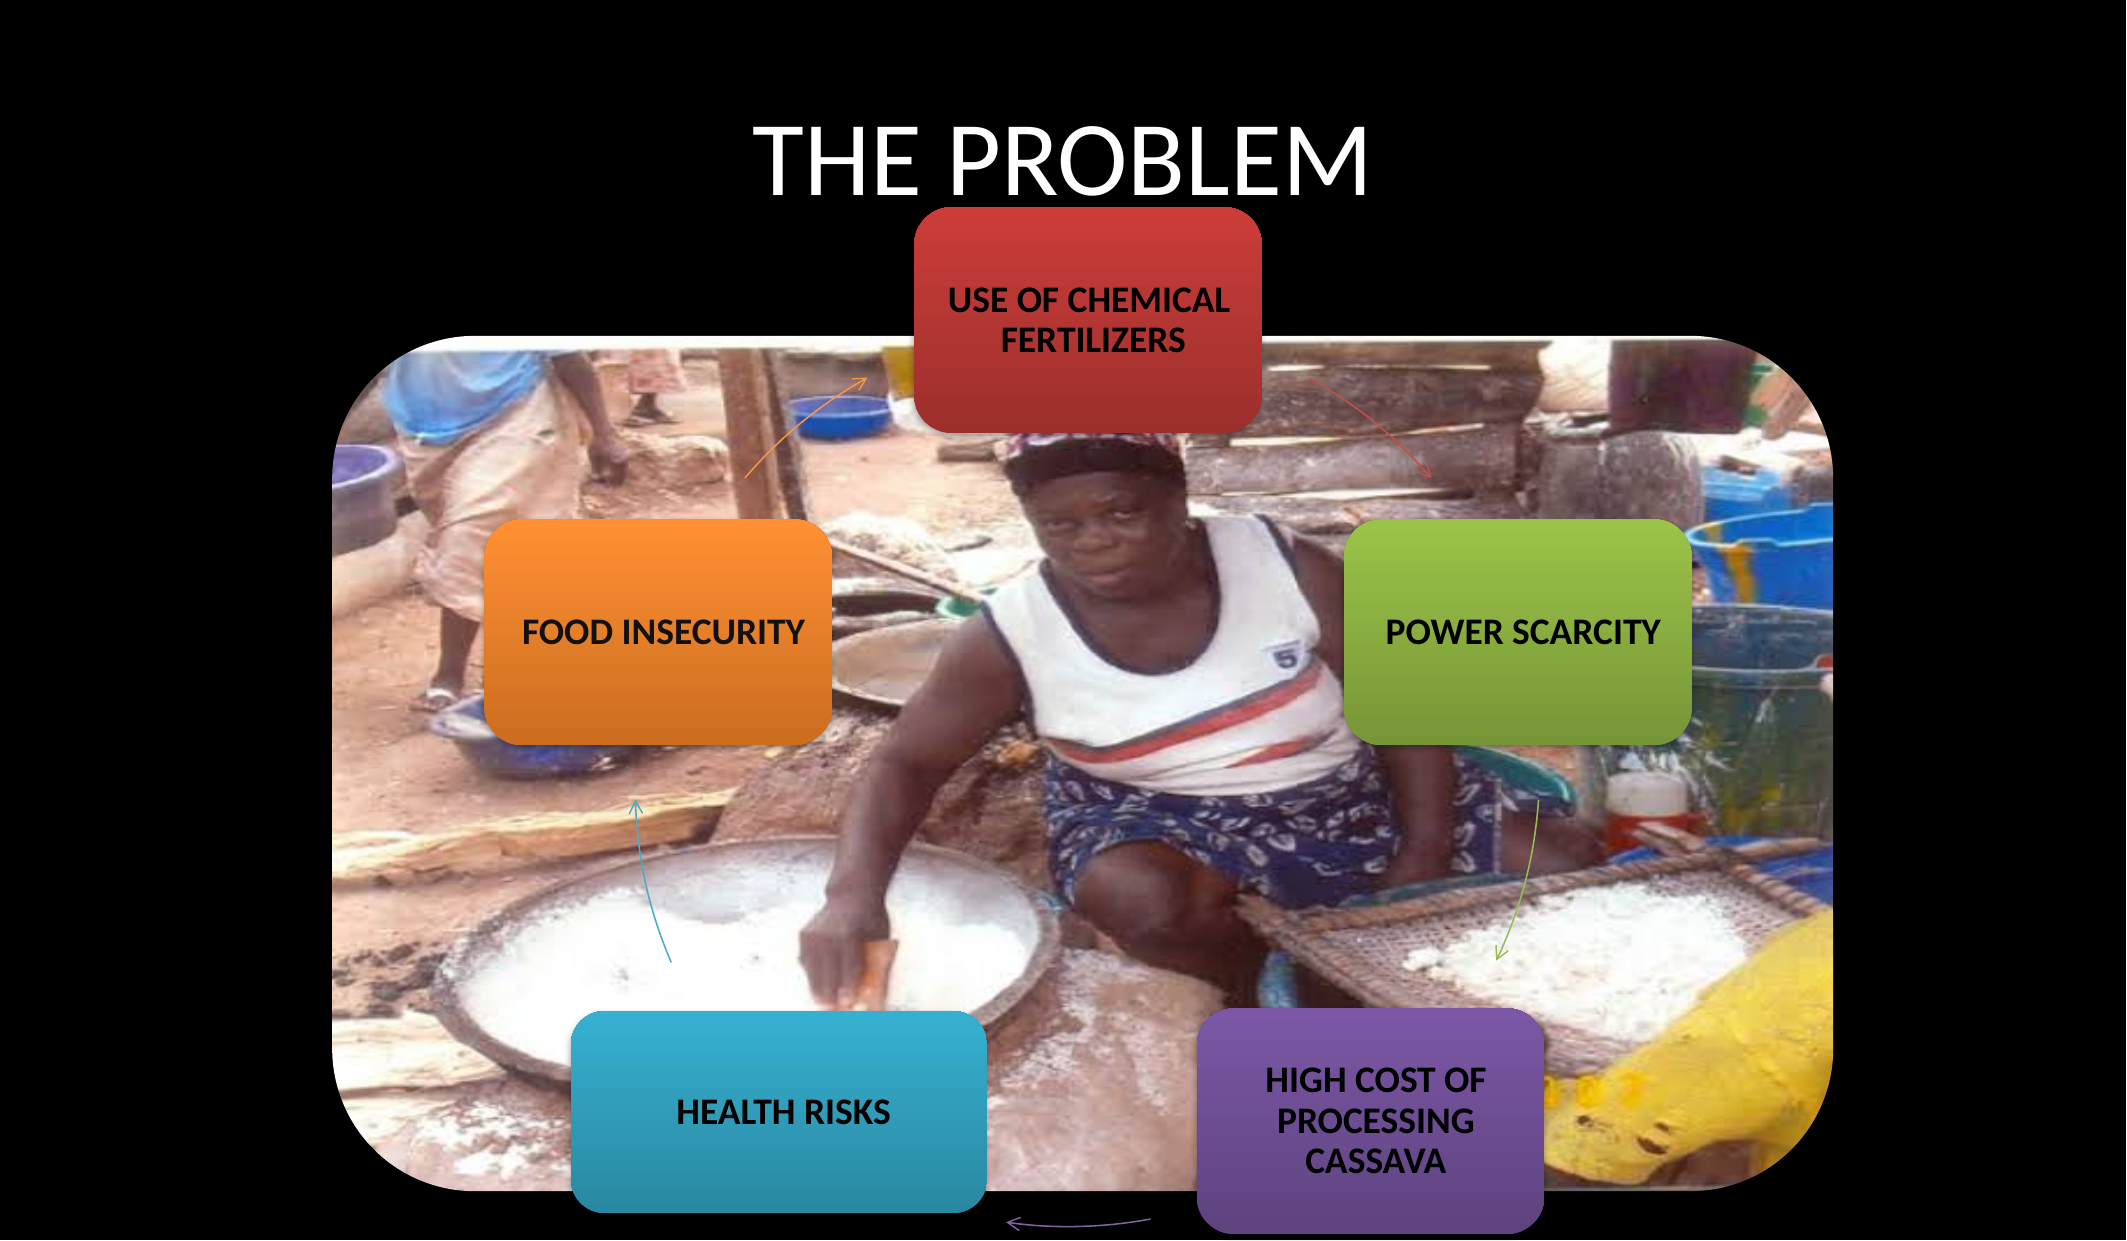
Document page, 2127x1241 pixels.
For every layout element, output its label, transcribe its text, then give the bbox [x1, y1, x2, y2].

title THE PROBLEM [106, 49, 2020, 203]
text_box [0, 206, 2127, 1241]
